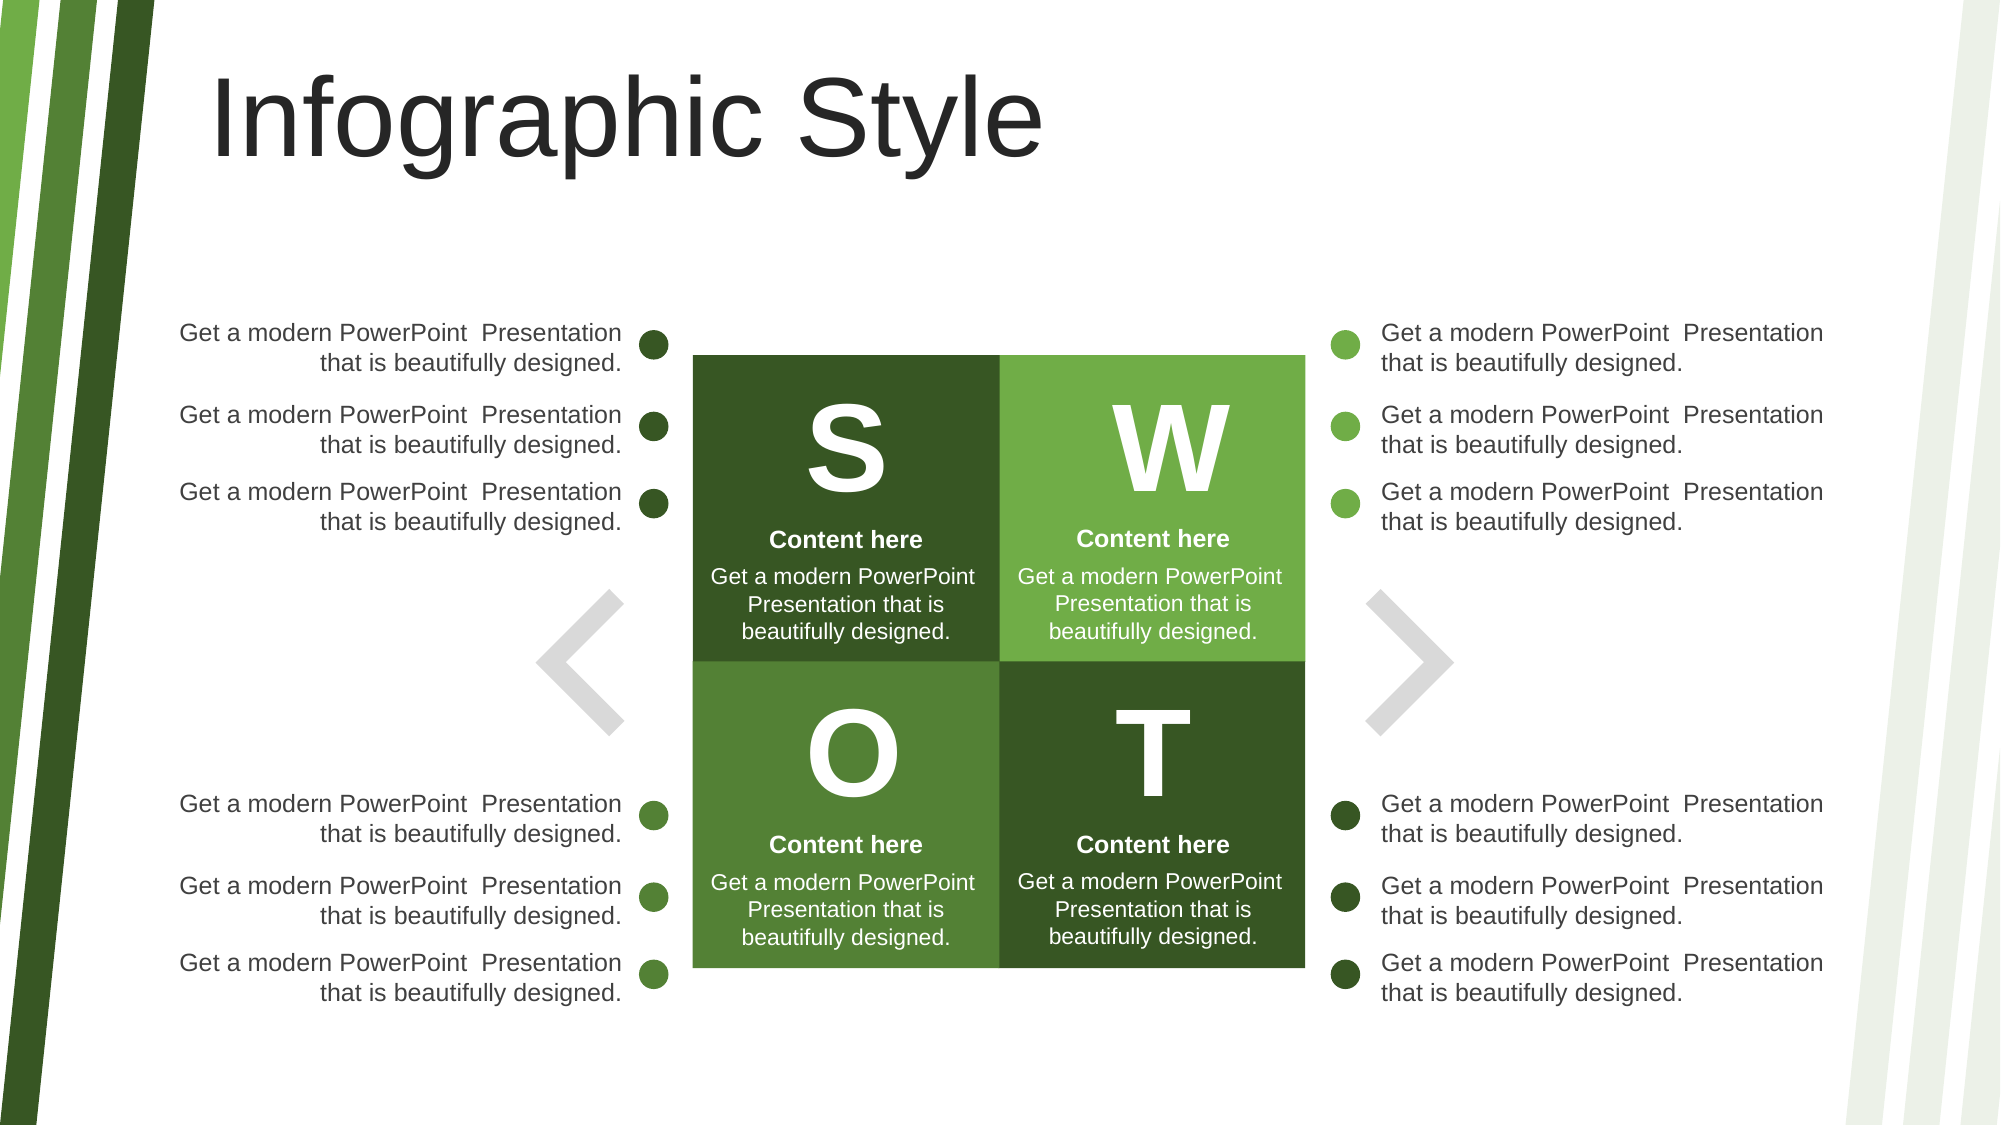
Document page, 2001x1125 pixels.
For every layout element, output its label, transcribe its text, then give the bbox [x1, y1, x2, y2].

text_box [692, 820, 1000, 959]
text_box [692, 515, 999, 653]
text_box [128, 780, 669, 1015]
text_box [128, 309, 669, 545]
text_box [999, 515, 1307, 653]
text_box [692, 653, 1306, 820]
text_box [999, 820, 1307, 958]
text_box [1330, 780, 1872, 1015]
list Infographic Style [194, 60, 1952, 180]
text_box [692, 355, 1306, 515]
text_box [1330, 309, 1872, 545]
text_box [534, 587, 627, 738]
text_box [1363, 587, 1456, 738]
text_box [692, 958, 1306, 969]
